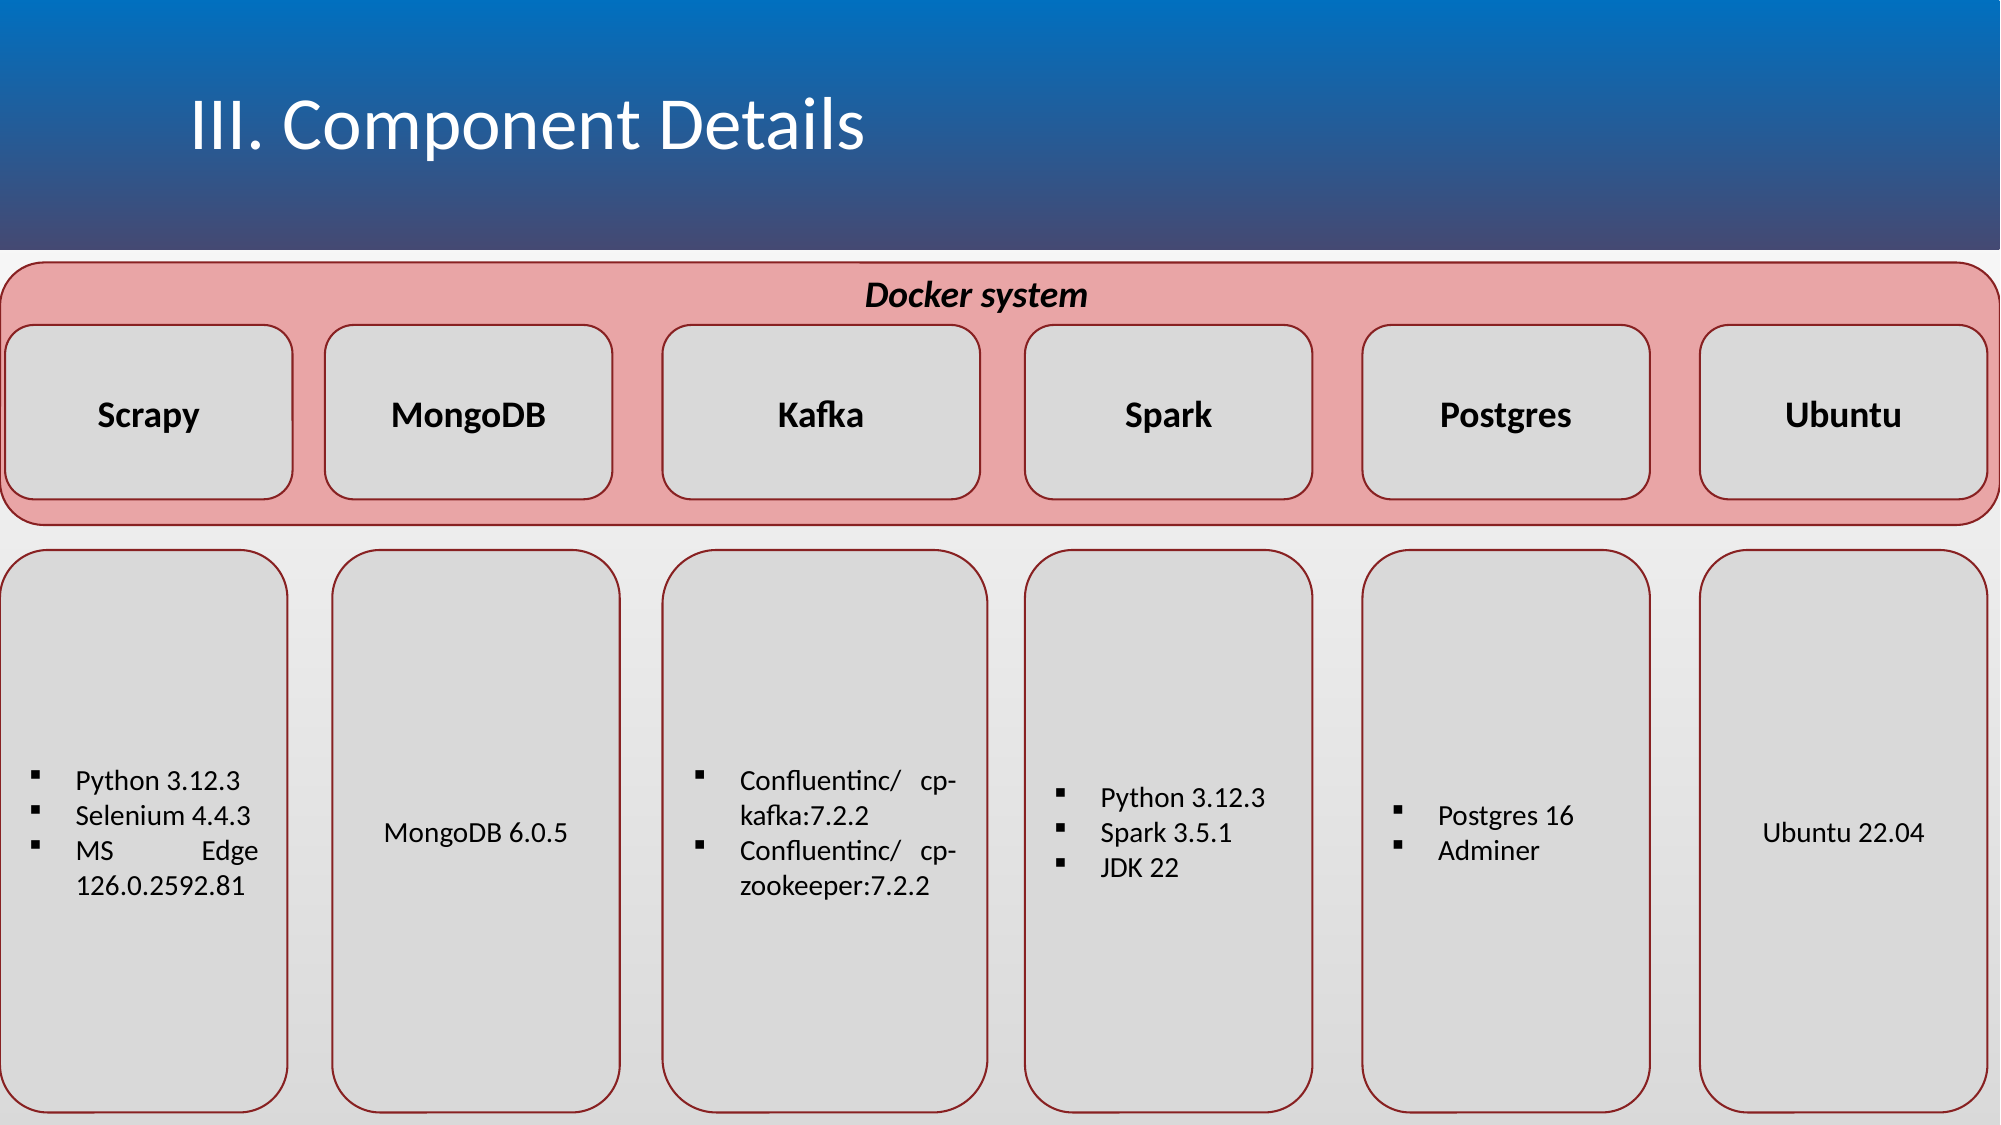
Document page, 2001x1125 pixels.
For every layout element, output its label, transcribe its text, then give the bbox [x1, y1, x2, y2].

text_box Ubuntu 22.04 [1698, 548, 1989, 1114]
text_box Postgres 16 Adminer [1361, 548, 1651, 1114]
title III. Component Details [174, 16, 1825, 234]
text_box Confluentinc/ cp-kafka:7.2.2 Confluentinc/ cp-zookeeper:7.2.2 [661, 548, 989, 1114]
text_box Spark [1023, 323, 1314, 501]
text_box MongoDB 6.0.5 [331, 548, 621, 1114]
text_box Python 3.12.3 Selenium 4.4.3 MS Edge 126.0.2592.81 [0, 548, 289, 1114]
text_box Docker system [849, 262, 1125, 323]
text_box Postgres [1361, 323, 1651, 501]
text_box Kafka [661, 323, 982, 501]
text_box Scrapy [4, 323, 294, 501]
text_box MongoDB [323, 323, 614, 501]
text_box [0, 261, 2000, 527]
text_box Python 3.12.3 Spark 3.5.1 JDK 22 [1023, 548, 1314, 1114]
text_box Ubuntu [1698, 323, 1989, 501]
